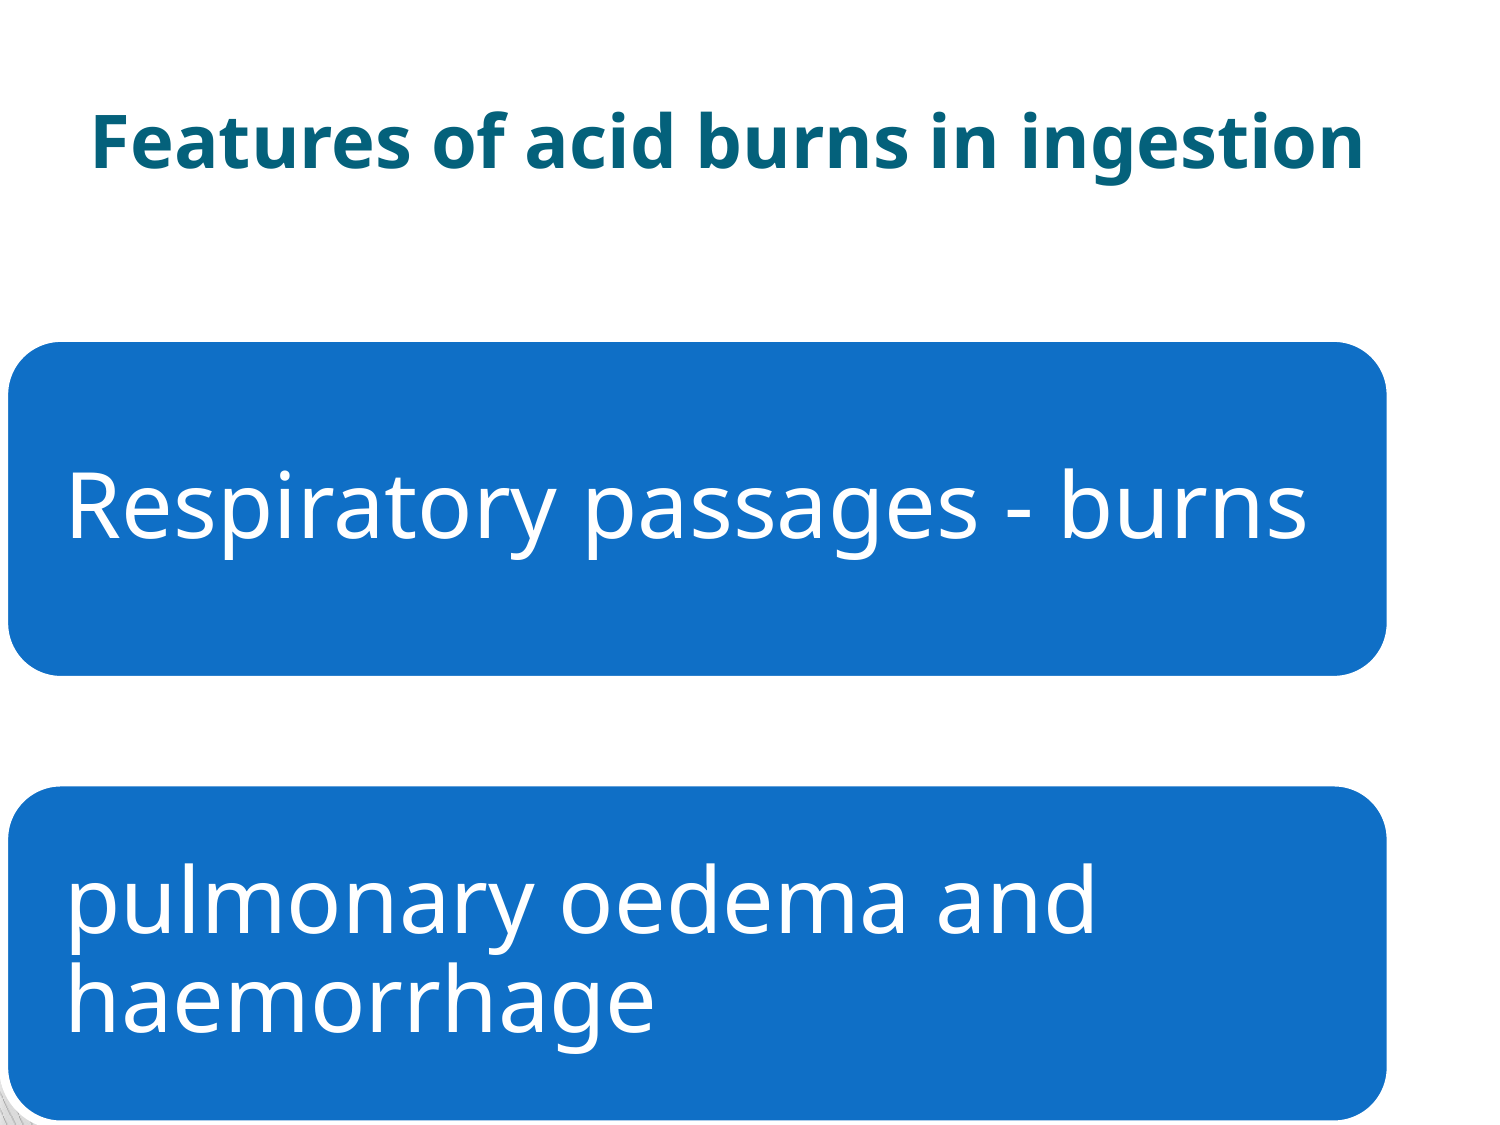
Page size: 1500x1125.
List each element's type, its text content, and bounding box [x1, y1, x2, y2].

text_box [3, 264, 1392, 1125]
title Features of acid burns in ingestion [75, 45, 1425, 233]
